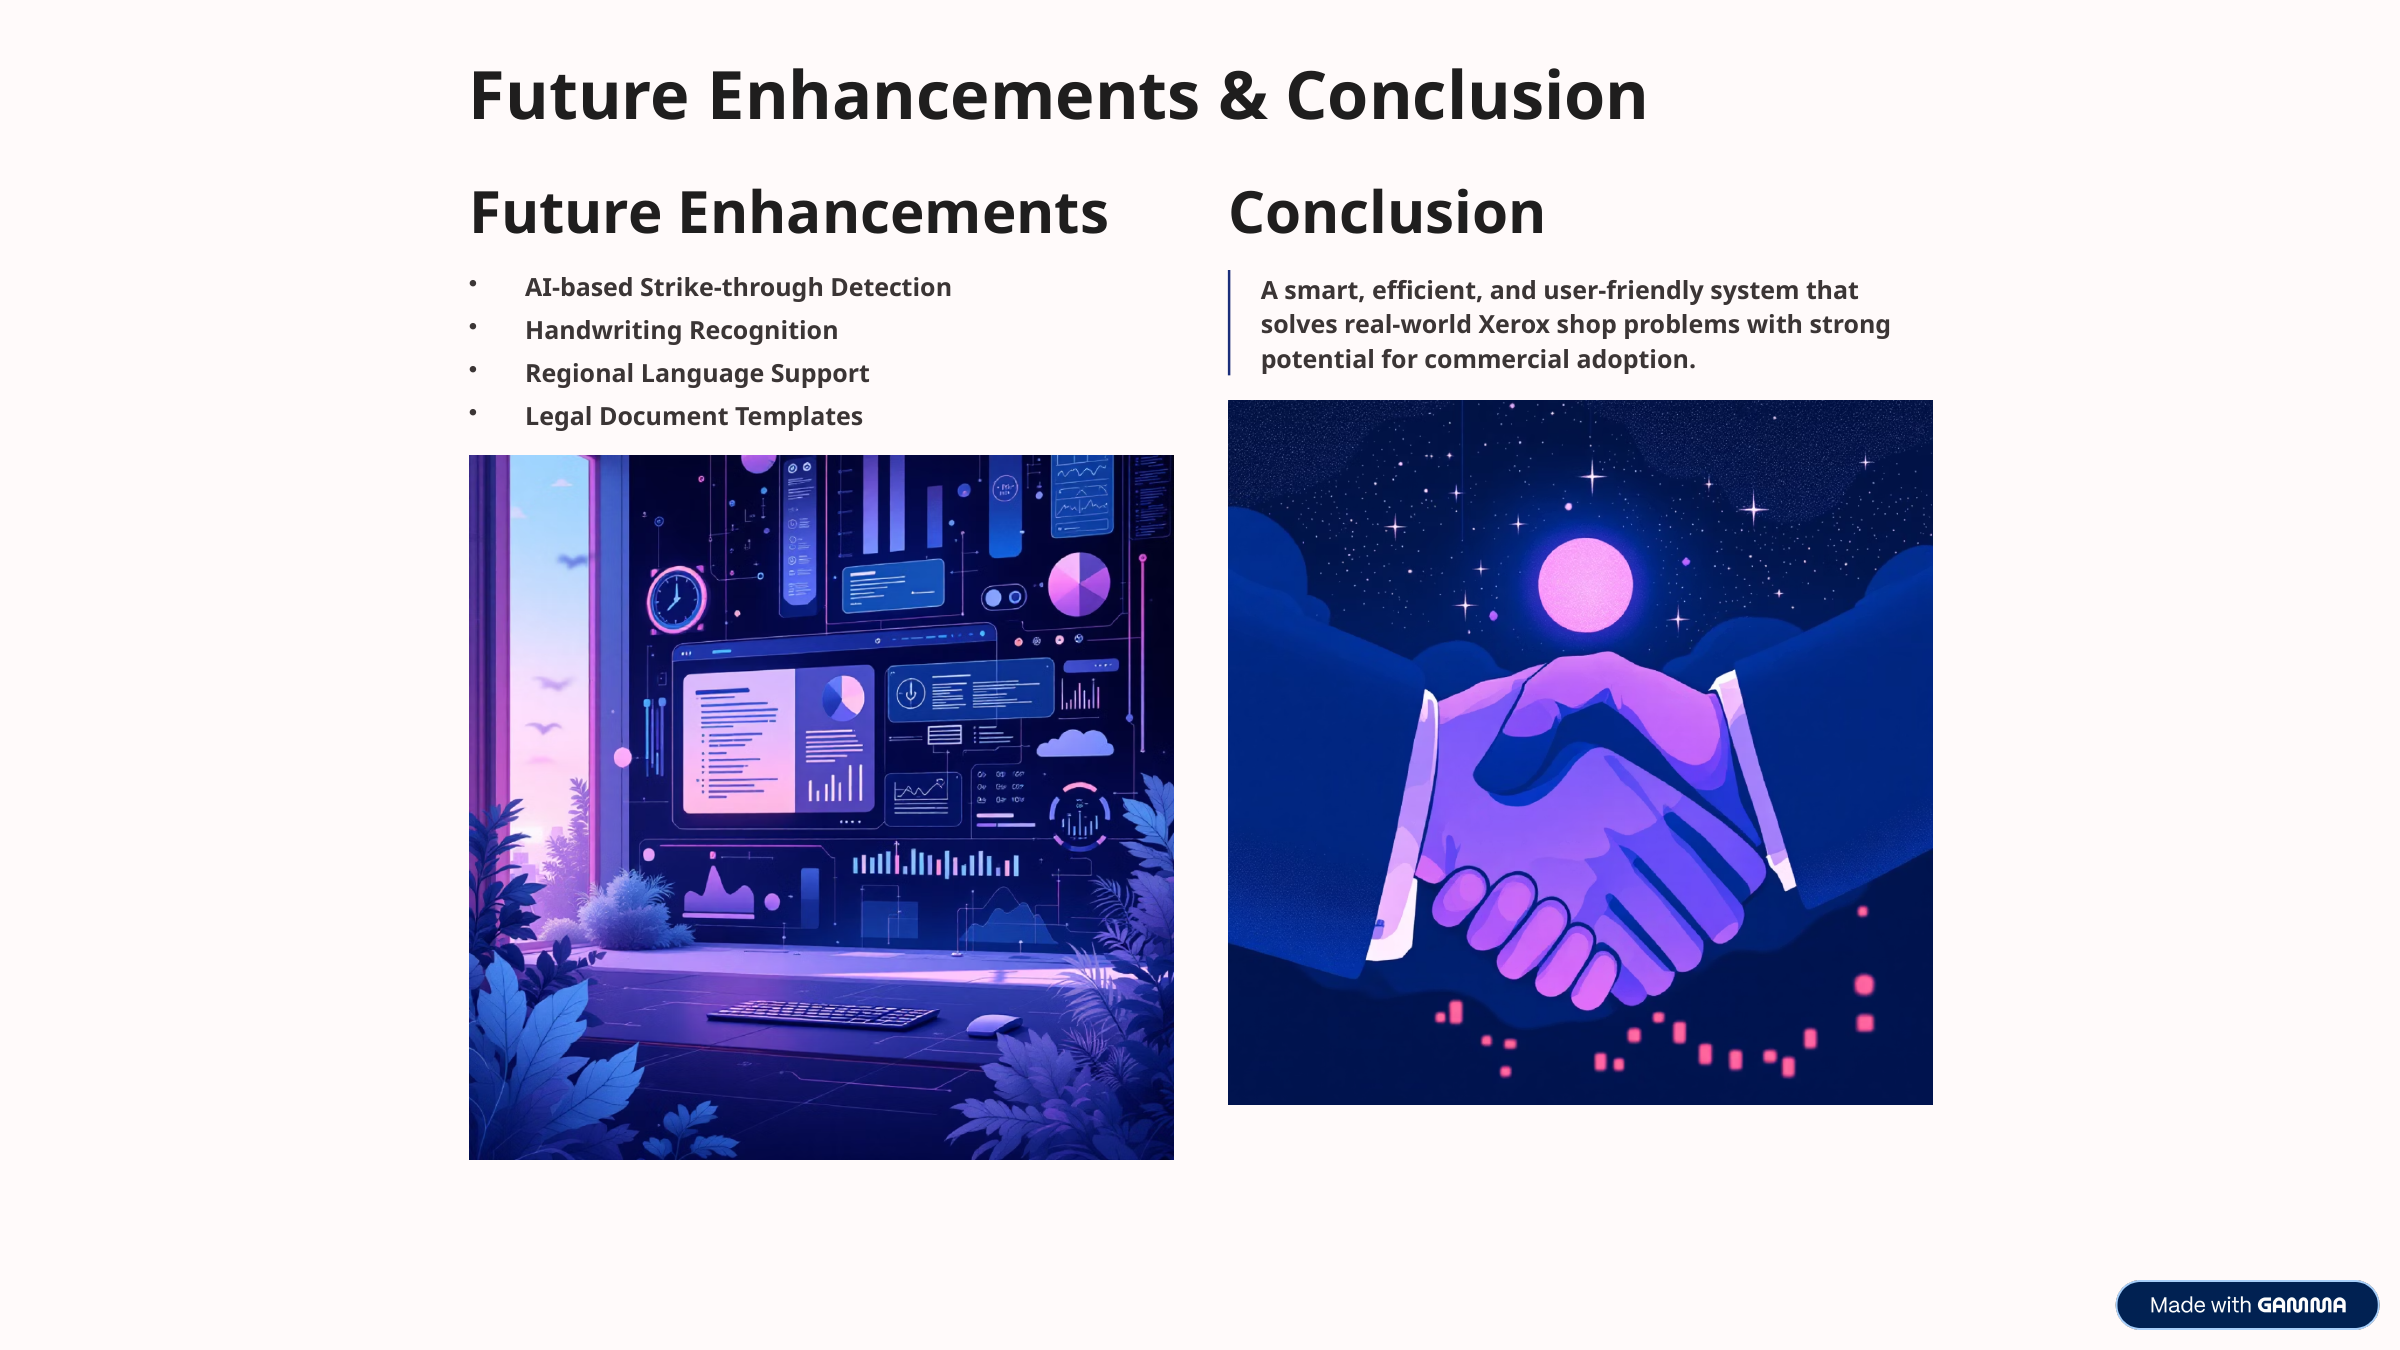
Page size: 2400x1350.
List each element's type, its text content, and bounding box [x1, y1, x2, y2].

text_box AI-based Strike-through Detection [469, 267, 1174, 303]
text_box Legal Document Templates [469, 395, 1174, 431]
picture [2106, 1271, 2389, 1339]
text_box A smart, efficient, and user-friendly system that solves real-world Xerox shop problems with strong potential for commercial adoption. [1260, 270, 1933, 376]
picture [468, 455, 1174, 1160]
text_box Regional Language Support [469, 352, 1174, 388]
text_box Conclusion [1228, 187, 1691, 246]
picture [1227, 400, 1933, 1105]
text_box Handwriting Recognition [469, 310, 1174, 346]
text_box [1227, 270, 1231, 376]
text_box Future Enhancements [469, 187, 991, 246]
text_box Future Enhancements & Conclusion [469, 60, 1516, 133]
